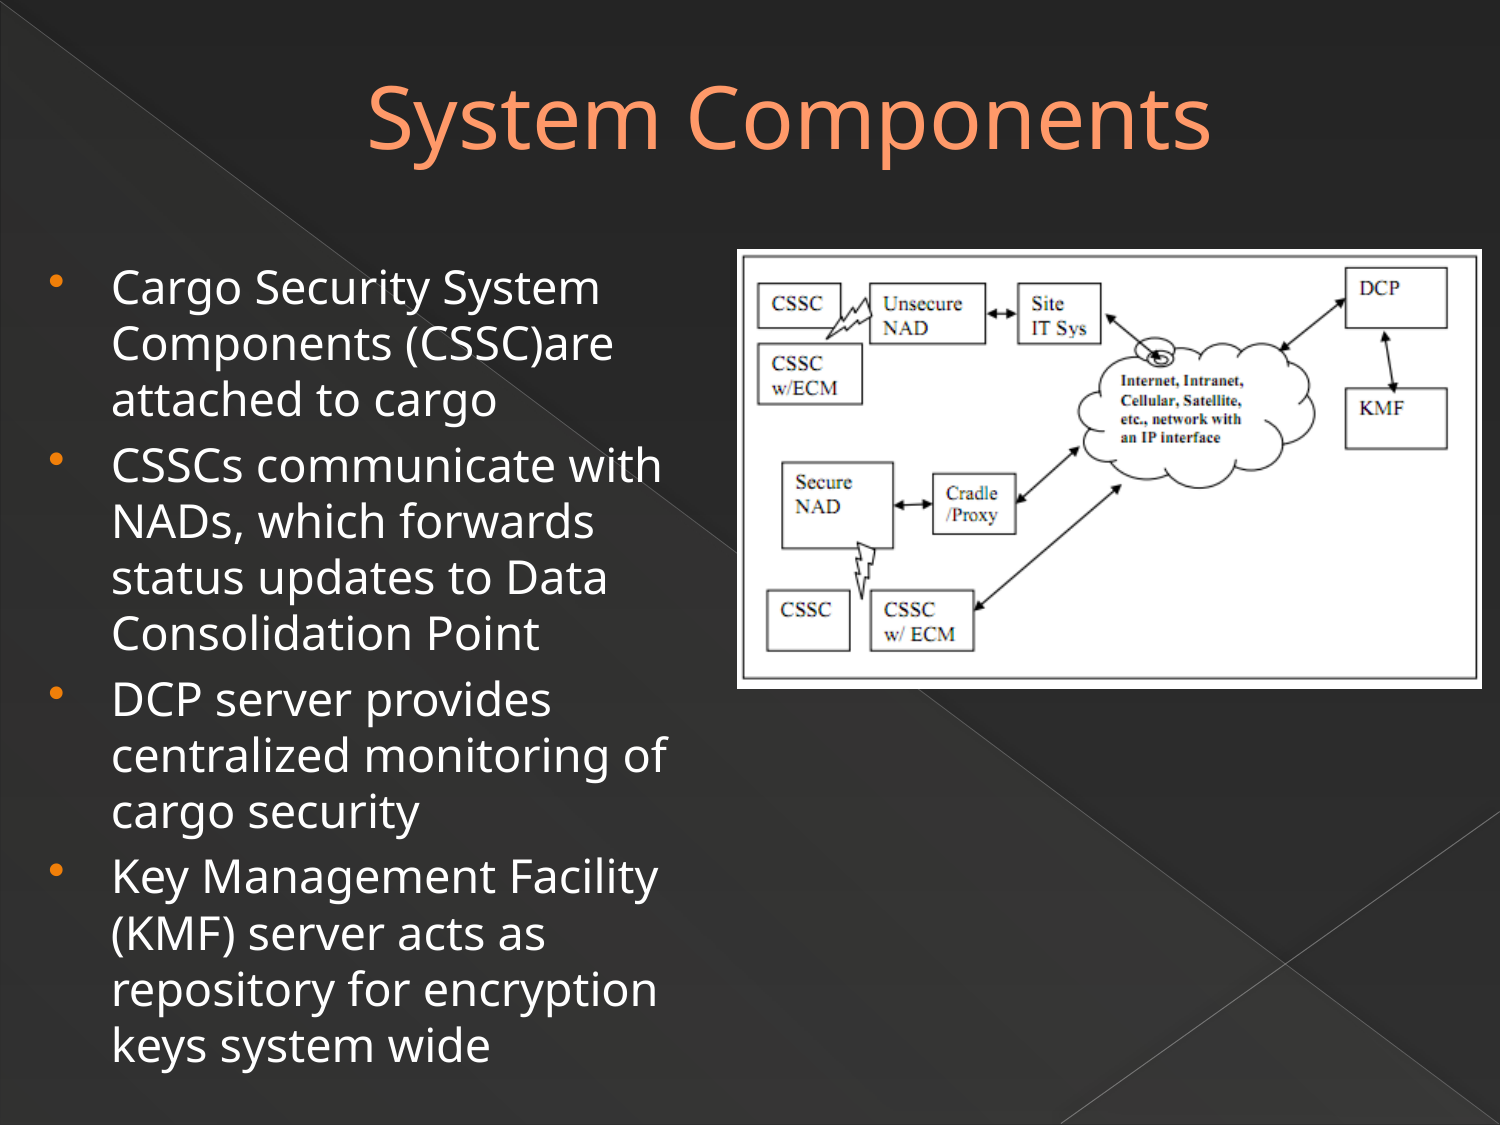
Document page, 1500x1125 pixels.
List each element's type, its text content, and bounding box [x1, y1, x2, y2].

title System Components [75, 0, 1425, 230]
list Cargo Security System Components (CSSC)are attached to cargo CSSCs communicate with NADs, which forwards status updates to Data Consolidation Point DCP server provides centralized monitoring of cargo security Key Management Facility (KMF) server acts as repository for encryption keys system wide [24, 249, 725, 1100]
picture [737, 249, 1482, 690]
